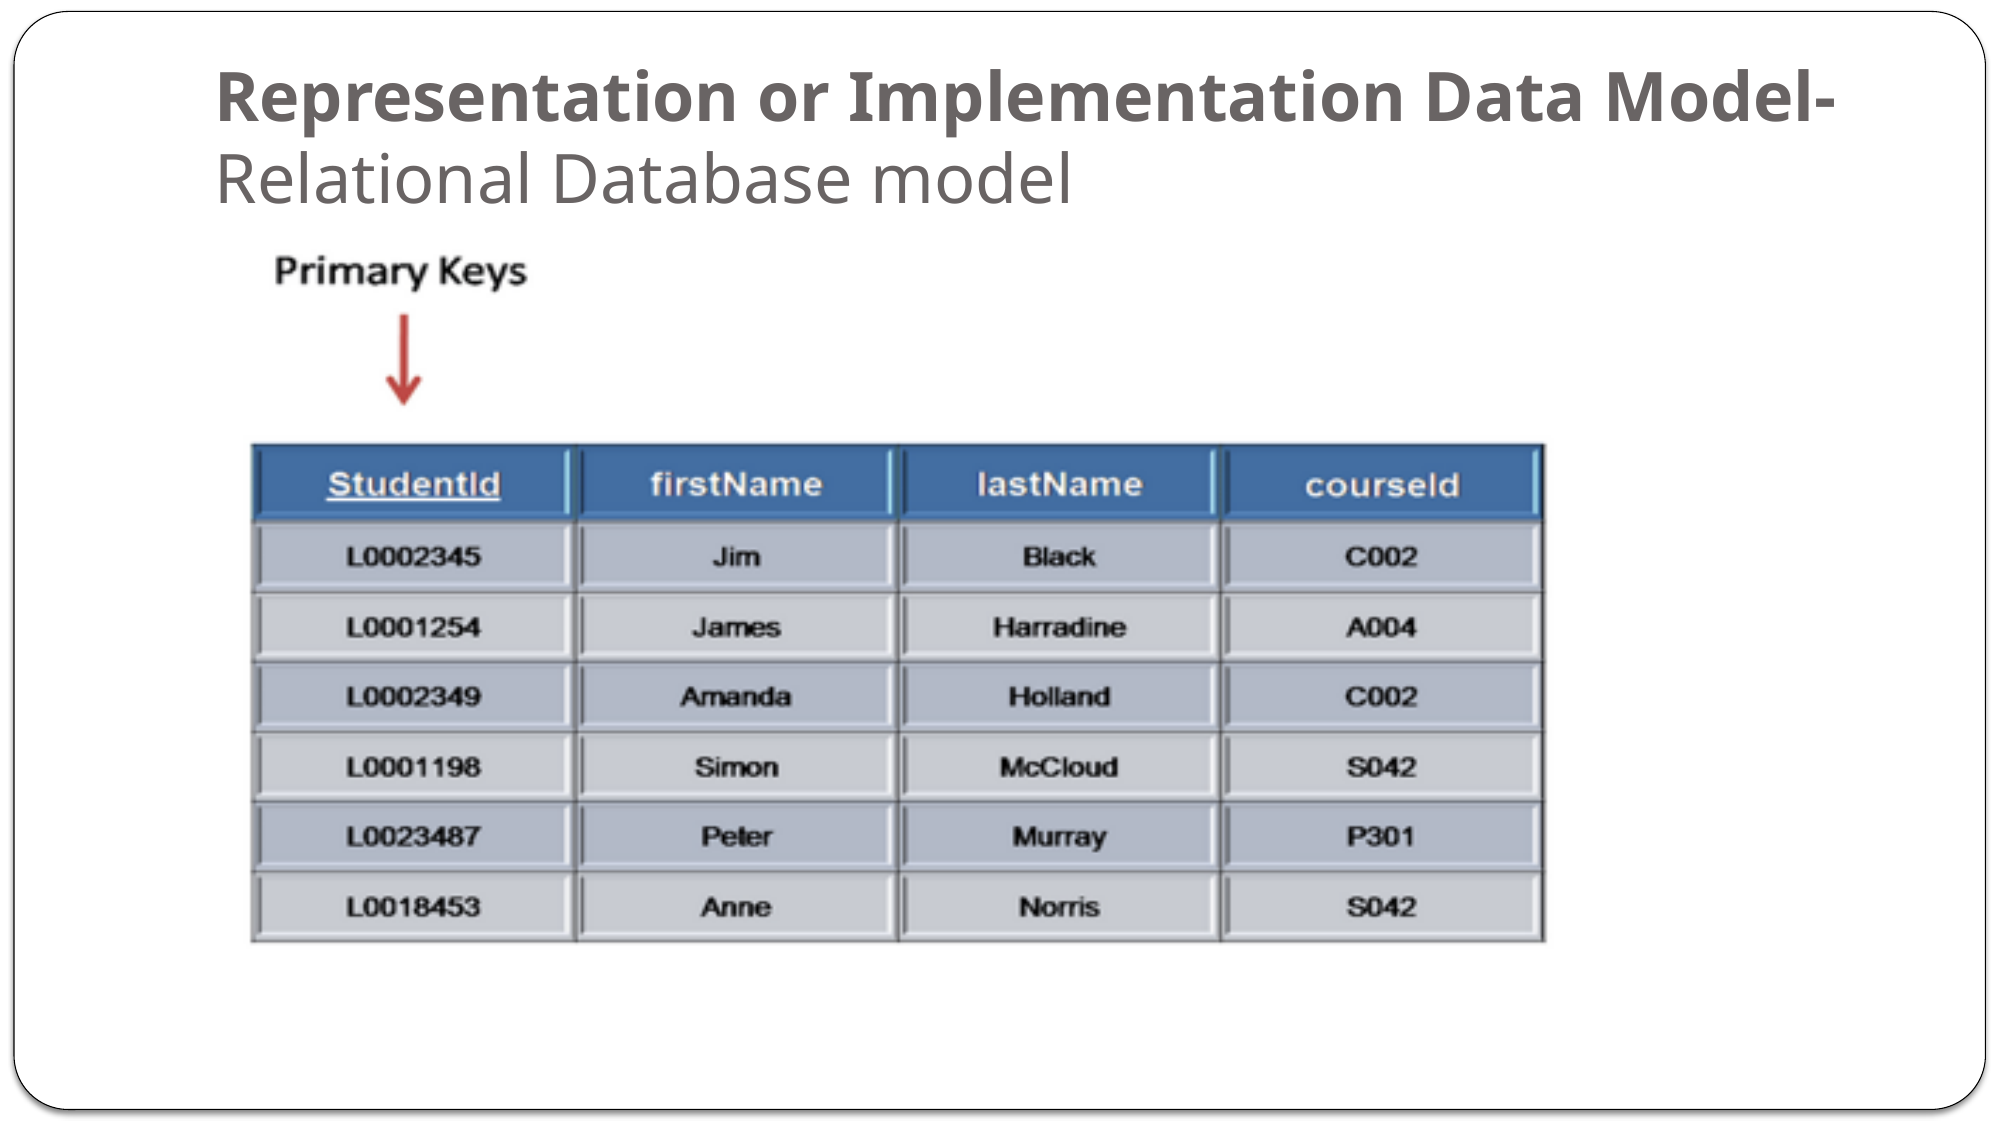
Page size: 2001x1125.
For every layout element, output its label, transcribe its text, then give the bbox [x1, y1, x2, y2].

picture [208, 233, 1621, 982]
title Representation or Implementation Data Model-Relational Database model [200, 45, 1900, 233]
